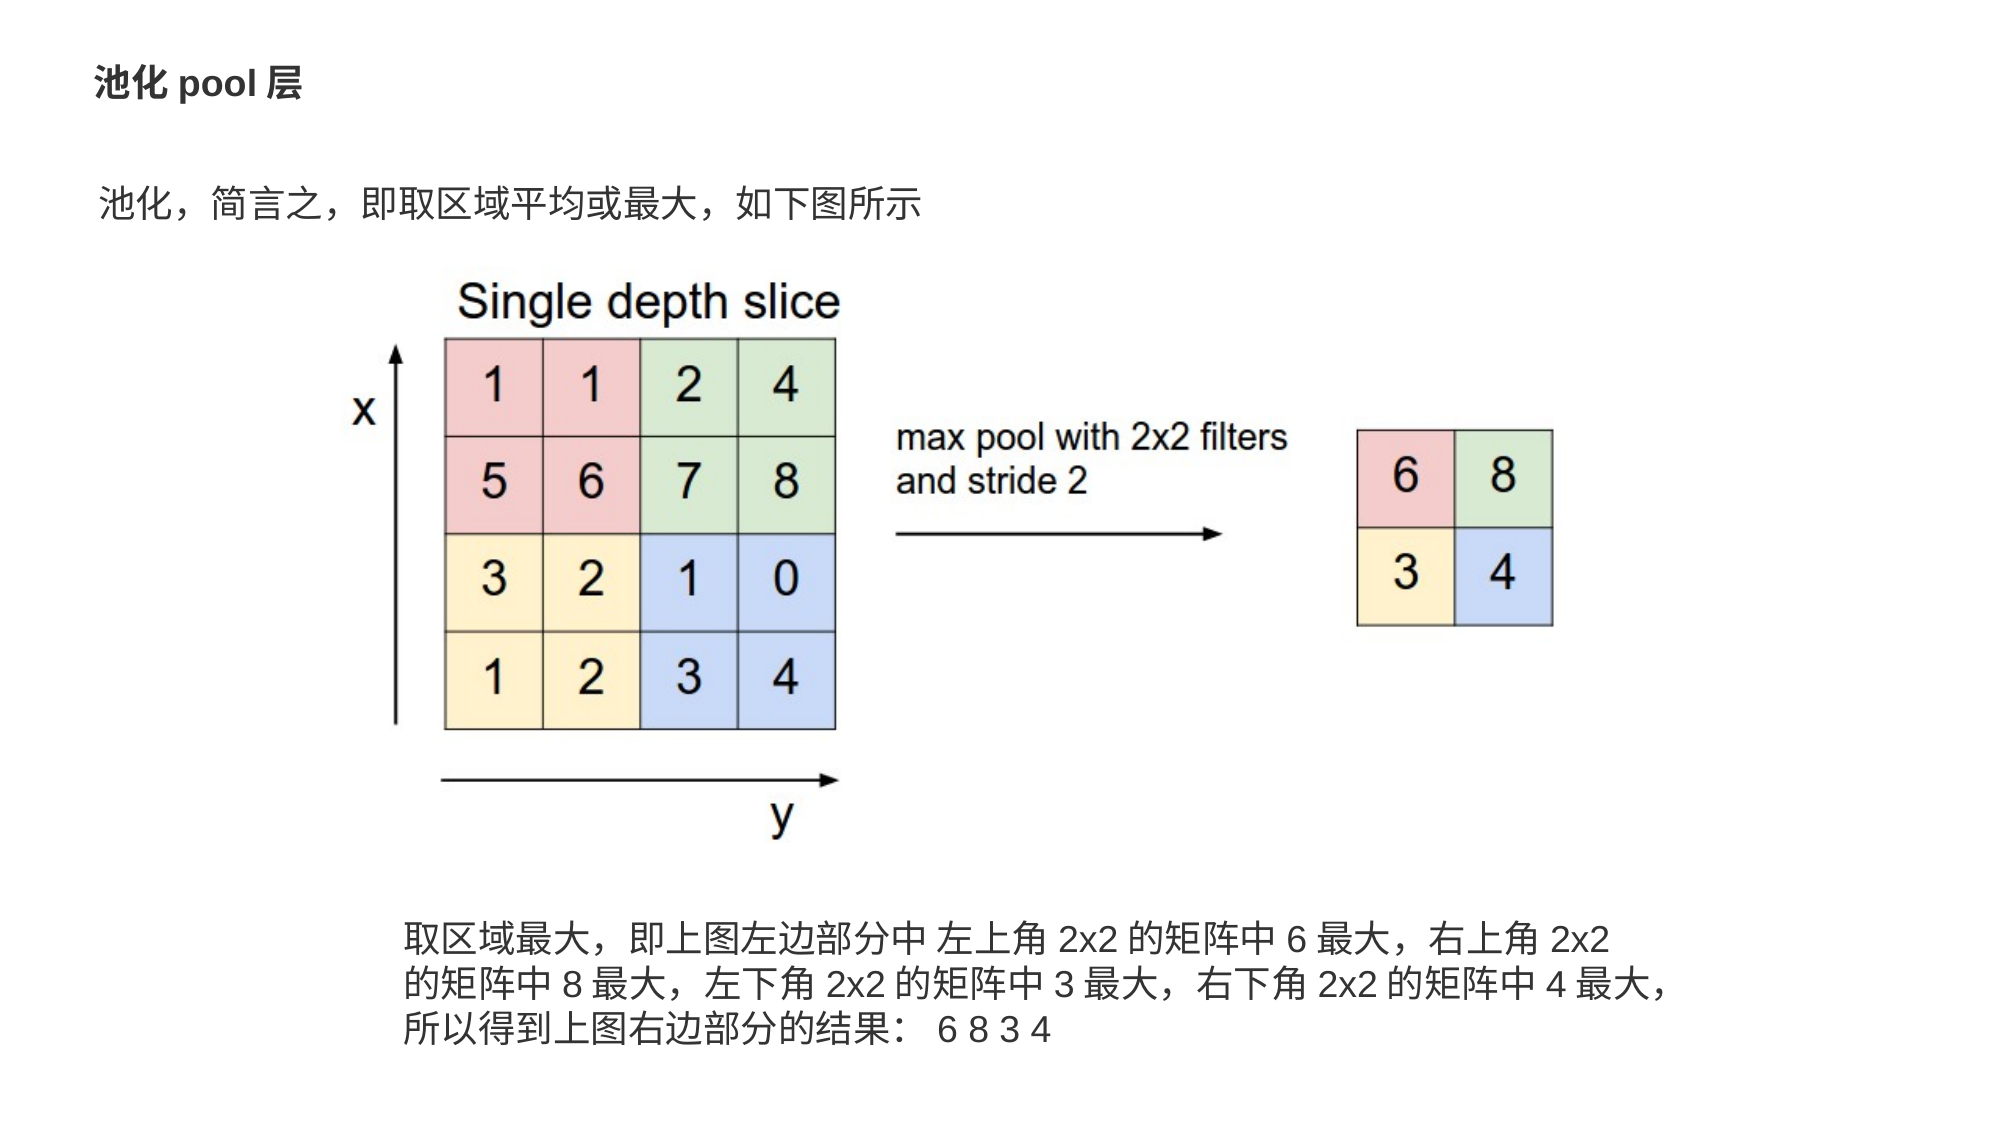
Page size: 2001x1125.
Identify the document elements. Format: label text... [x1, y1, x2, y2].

text_box 取区域最大，即上图左边部分中 左上角2x2的矩阵中6最大，右上角2x2的矩阵中8最大，左下角2x2的矩阵中3最大，右下角2x2的矩阵中4最大，所以得到上图右边部分的结果：6 8 3 4 [388, 907, 1669, 1058]
picture [341, 267, 1571, 843]
text_box 池化，简言之，即取区域平均或最大，如下图所示 [83, 172, 939, 233]
text_box 池化pool层 [79, 51, 1080, 202]
